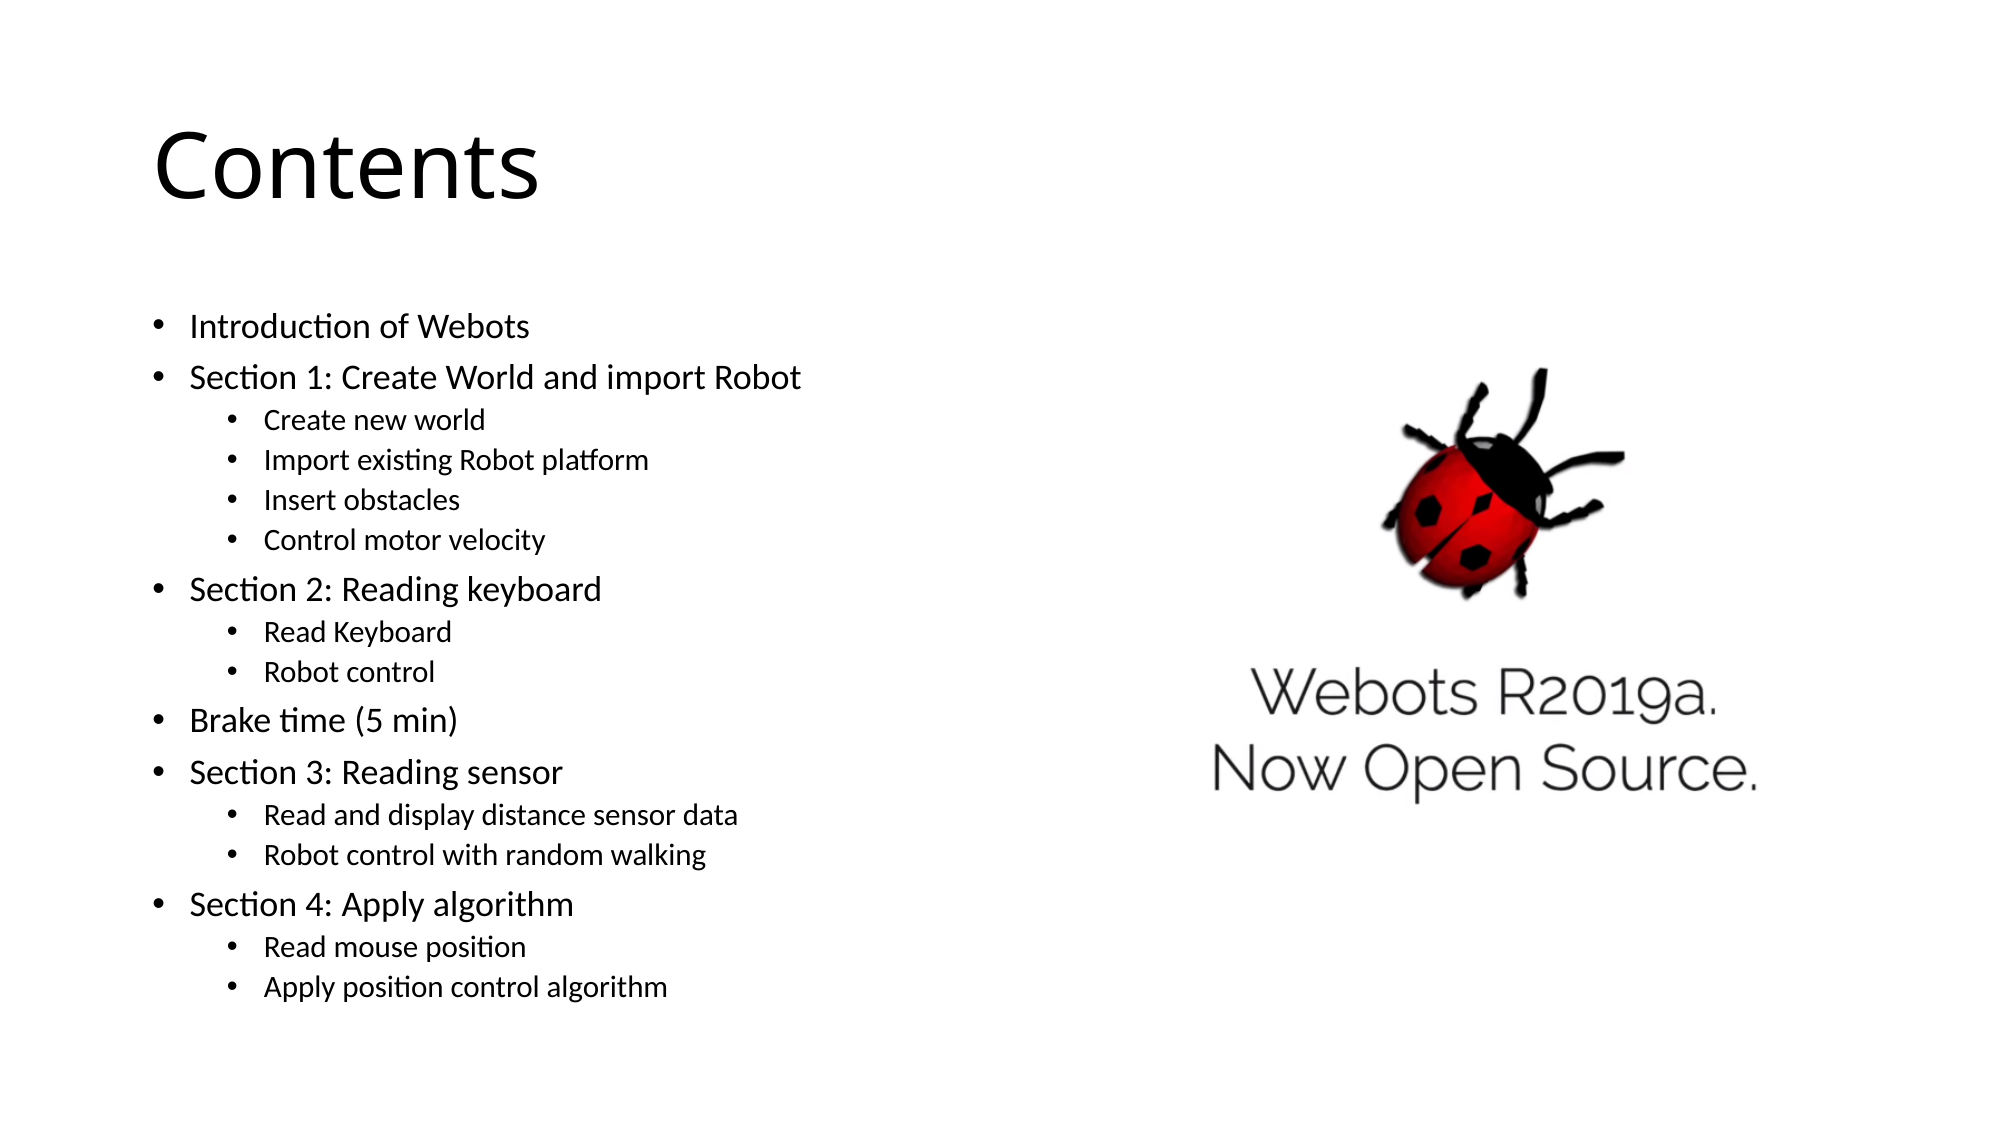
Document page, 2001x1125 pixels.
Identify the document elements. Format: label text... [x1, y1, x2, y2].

list Introduction of Webots Section 1: Create World and import Robot Create new world Import existing Robot platform Insert obstacles Control motor velocity Section 2: Reading keyboard Read Keyboard Robot control Brake time (5 min) Section 3: Reading sensor Read and display distance sensor data Robot control with random walking Section 4: Apply algorithm Read mouse position Apply position control algorithm [137, 299, 1863, 1014]
title Contents [137, 59, 1863, 278]
picture [1150, 312, 1841, 849]
